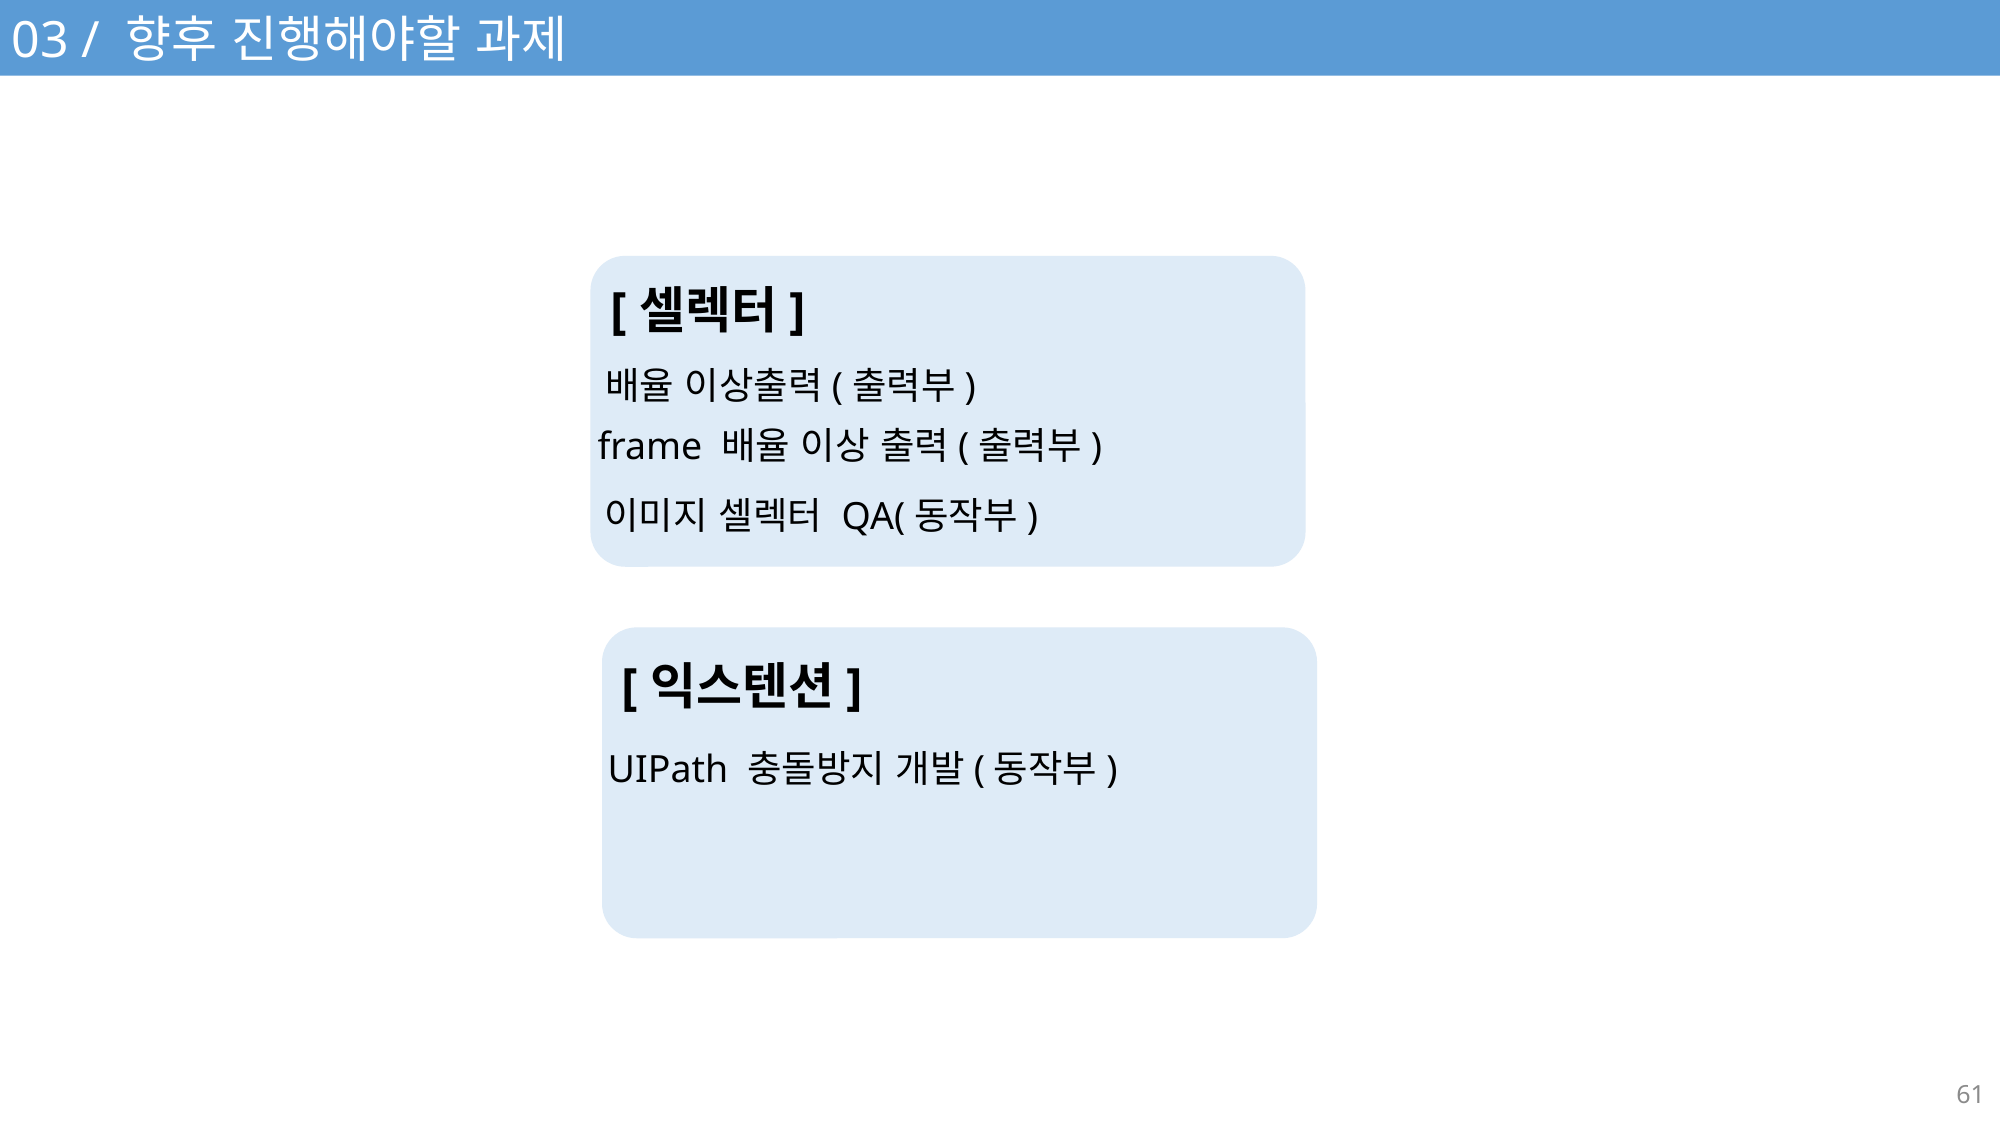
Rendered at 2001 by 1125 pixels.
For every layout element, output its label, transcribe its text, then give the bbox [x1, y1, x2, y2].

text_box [601, 627, 1318, 939]
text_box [590, 255, 1306, 567]
slide_number 61 [1550, 1065, 2000, 1125]
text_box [0, 0, 2000, 76]
